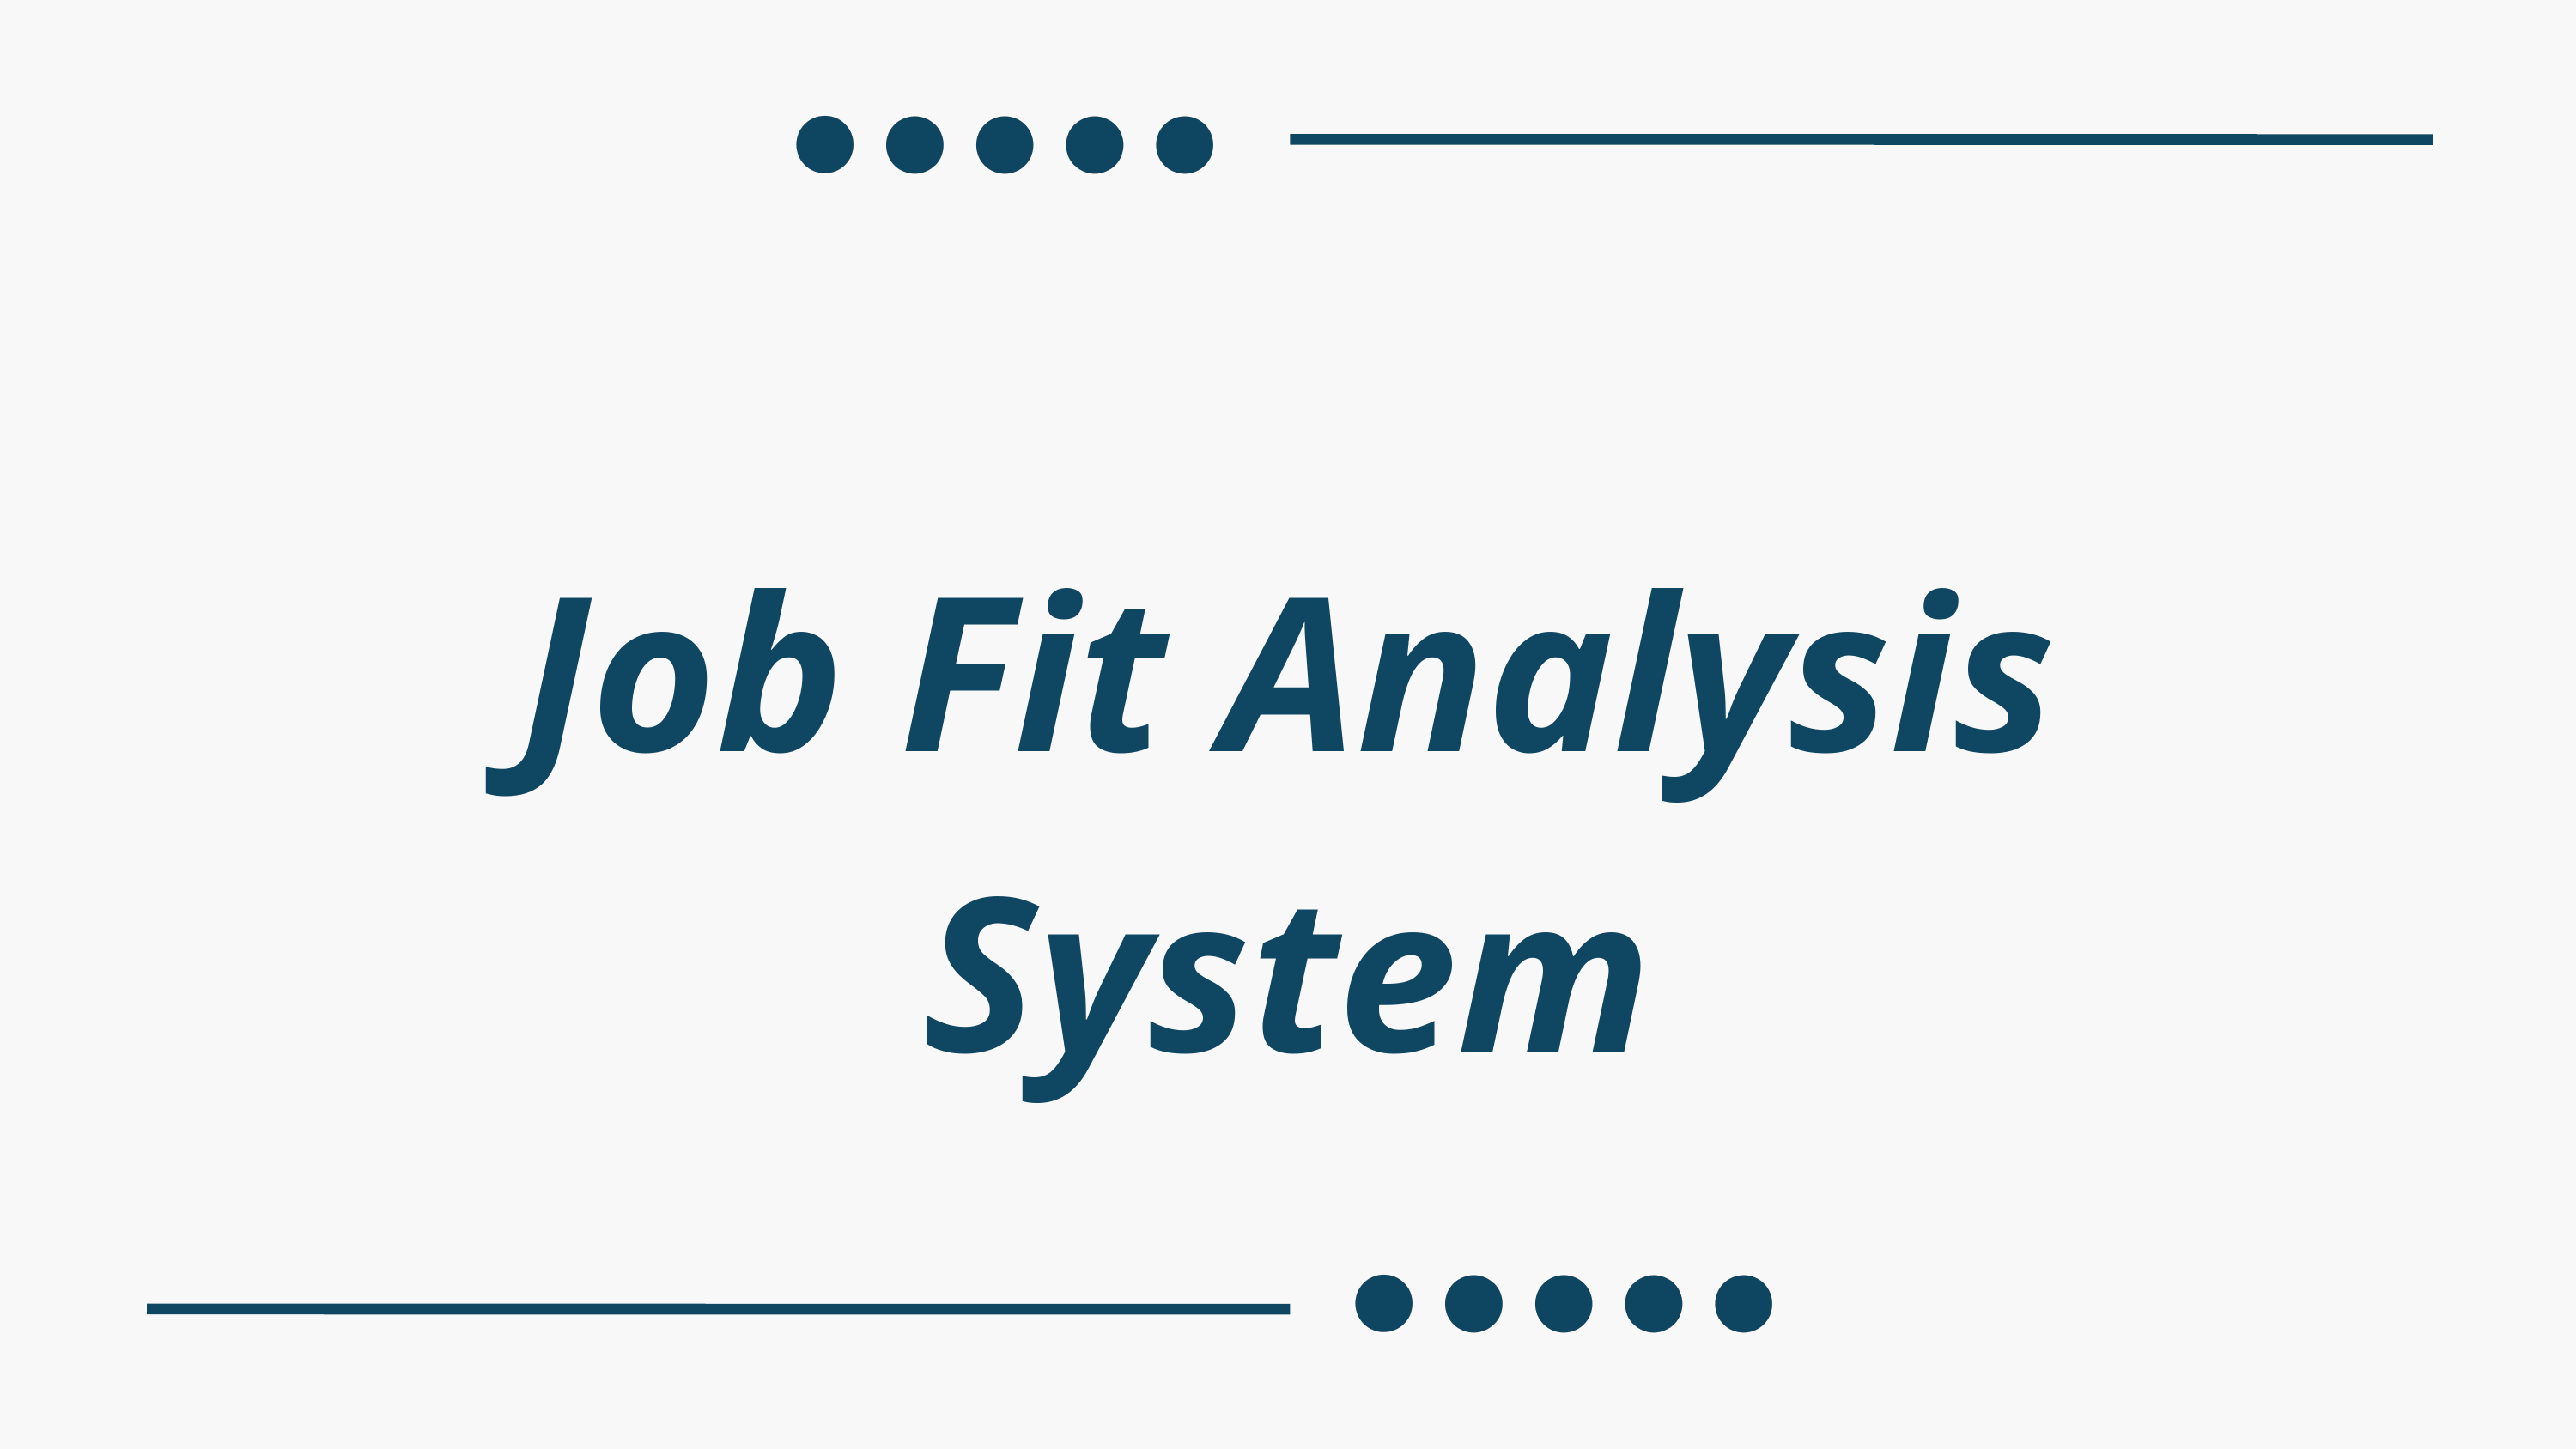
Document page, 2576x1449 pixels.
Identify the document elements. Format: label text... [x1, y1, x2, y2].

text_box Job Fit Analysis System [343, 494, 2233, 1095]
text_box [795, 113, 1214, 176]
text_box [1354, 1272, 1773, 1335]
